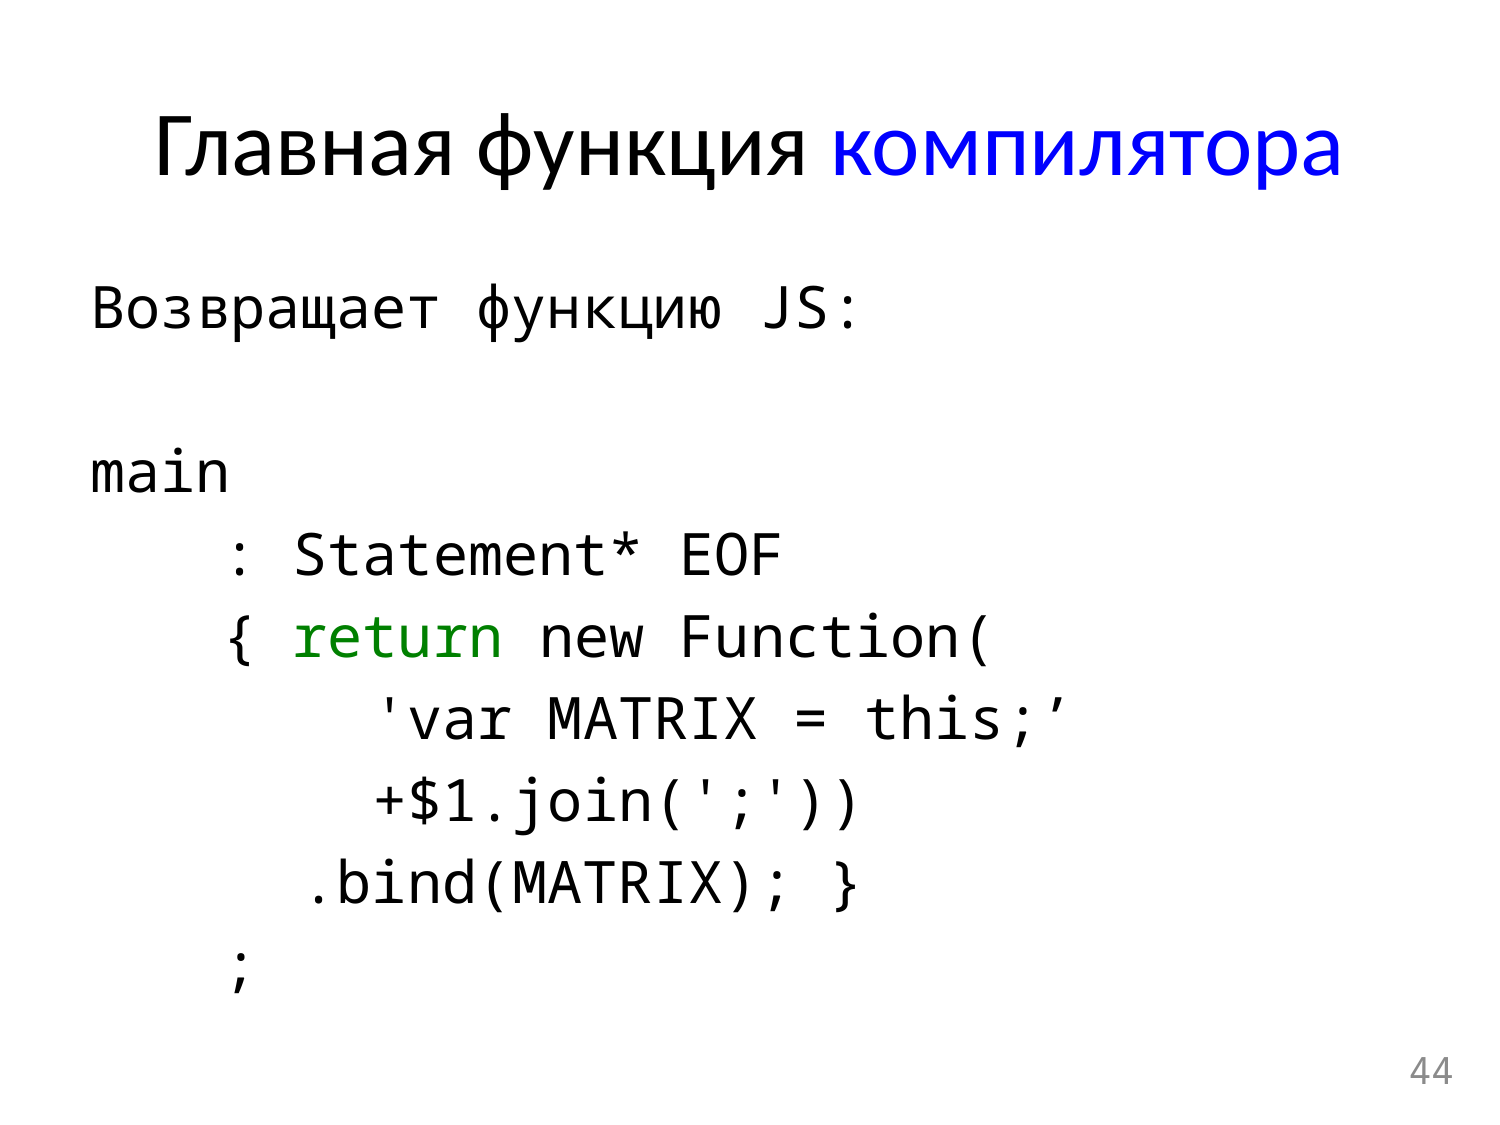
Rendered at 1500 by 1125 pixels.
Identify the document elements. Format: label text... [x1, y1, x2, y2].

slide_number 44 [1118, 1042, 1469, 1103]
list Возвращает функцию JS: main : Statement* EOF { return new Function( 'var MATRIX = this;’ +$1.join(';')) .bind(MATRIX); } ; [75, 262, 1425, 1005]
title Главная функция компилятора [75, 45, 1425, 233]
